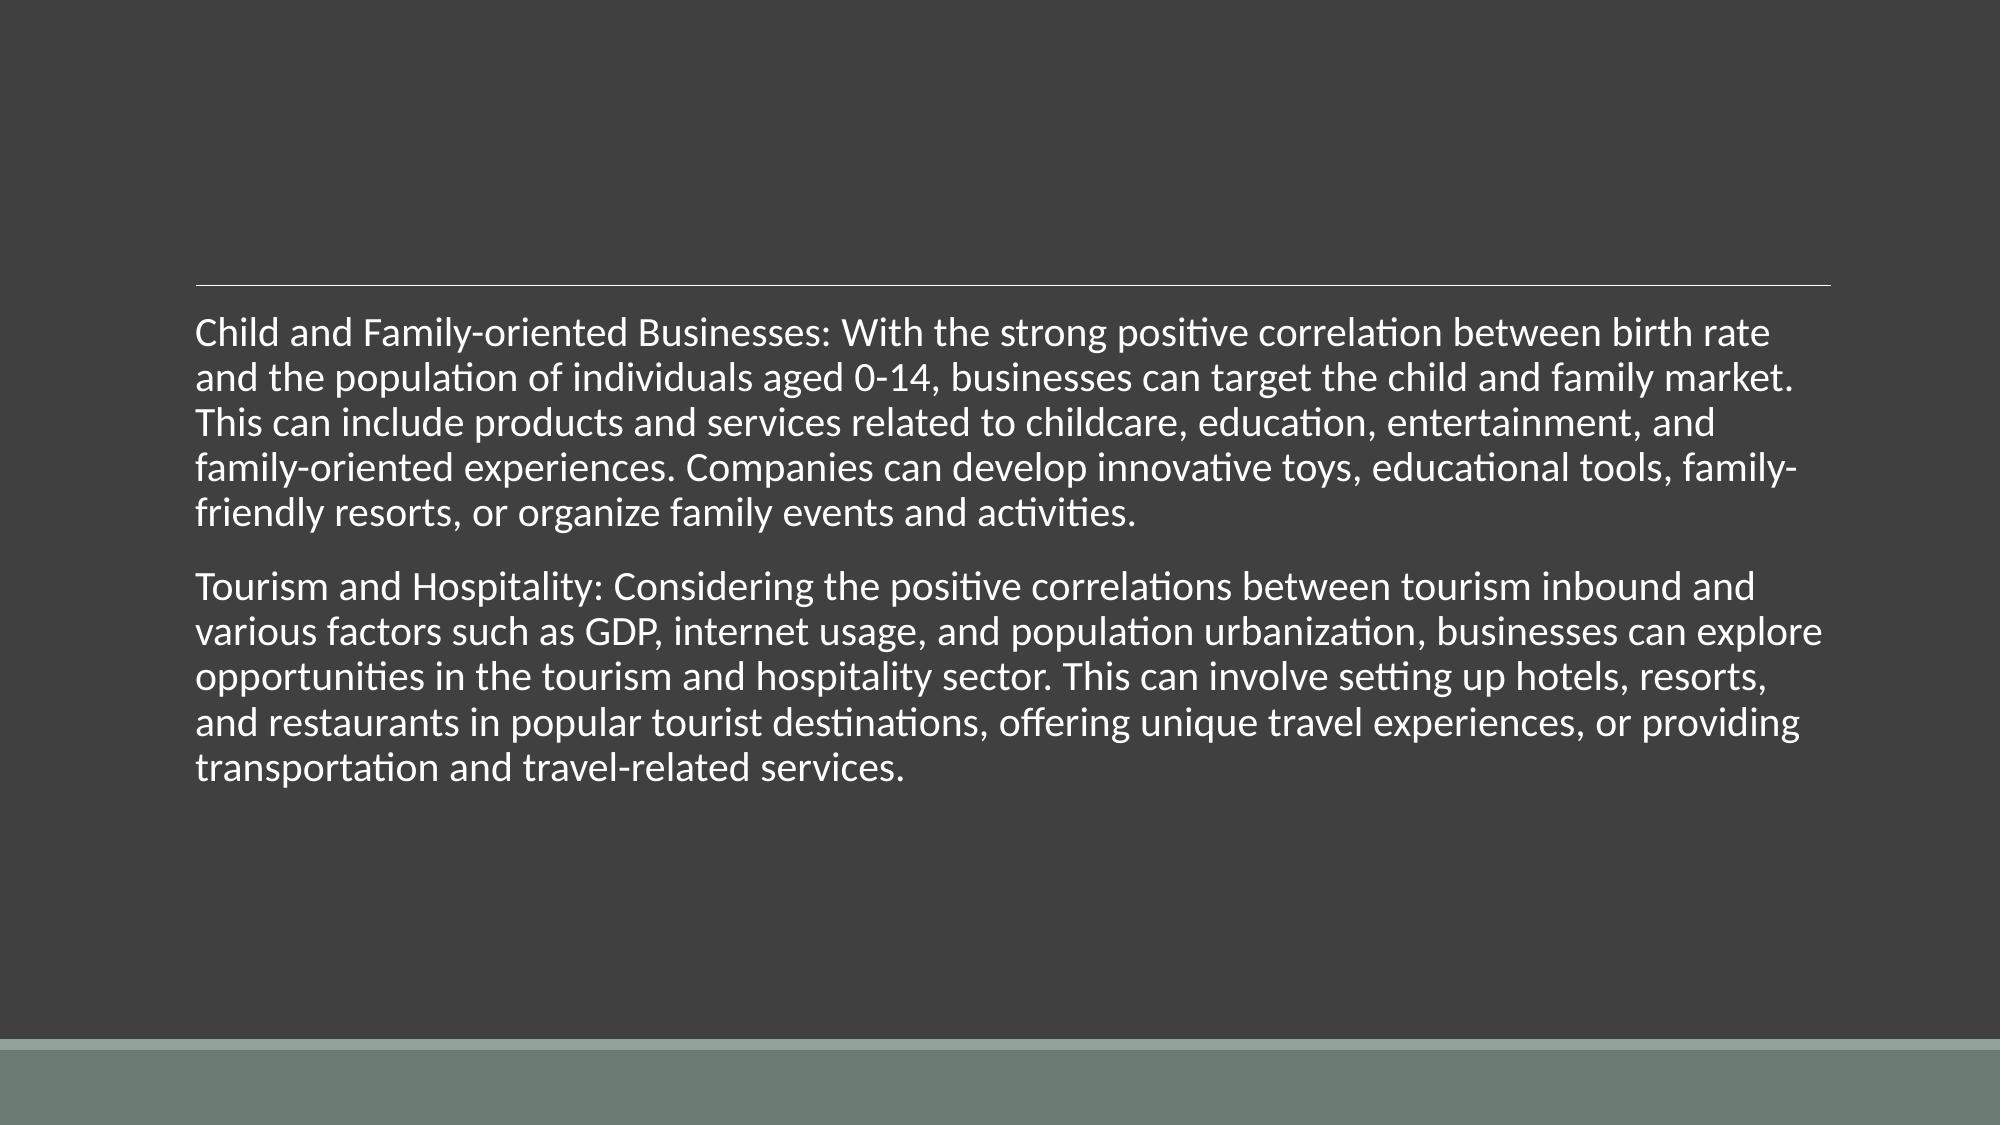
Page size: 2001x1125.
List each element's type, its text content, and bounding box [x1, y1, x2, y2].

list Child and Family-oriented Businesses: With the strong positive correlation between birth rate and the population of individuals aged 0-14, businesses can target the child and family market. This can include products and services related to childcare, education, entertainment, and family-oriented experiences. Companies can develop innovative toys, educational tools, family-friendly resorts, or organize family events and activities. Tourism and Hospitality: Considering the positive correlations between tourism inbound and various factors such as GDP, internet usage, and population urbanization, businesses can explore opportunities in the tourism and hospitality sector. This can involve setting up hotels, resorts, and restaurants in popular tourist destinations, offering unique travel experiences, or providing transportation and travel-related services. [180, 302, 1830, 963]
